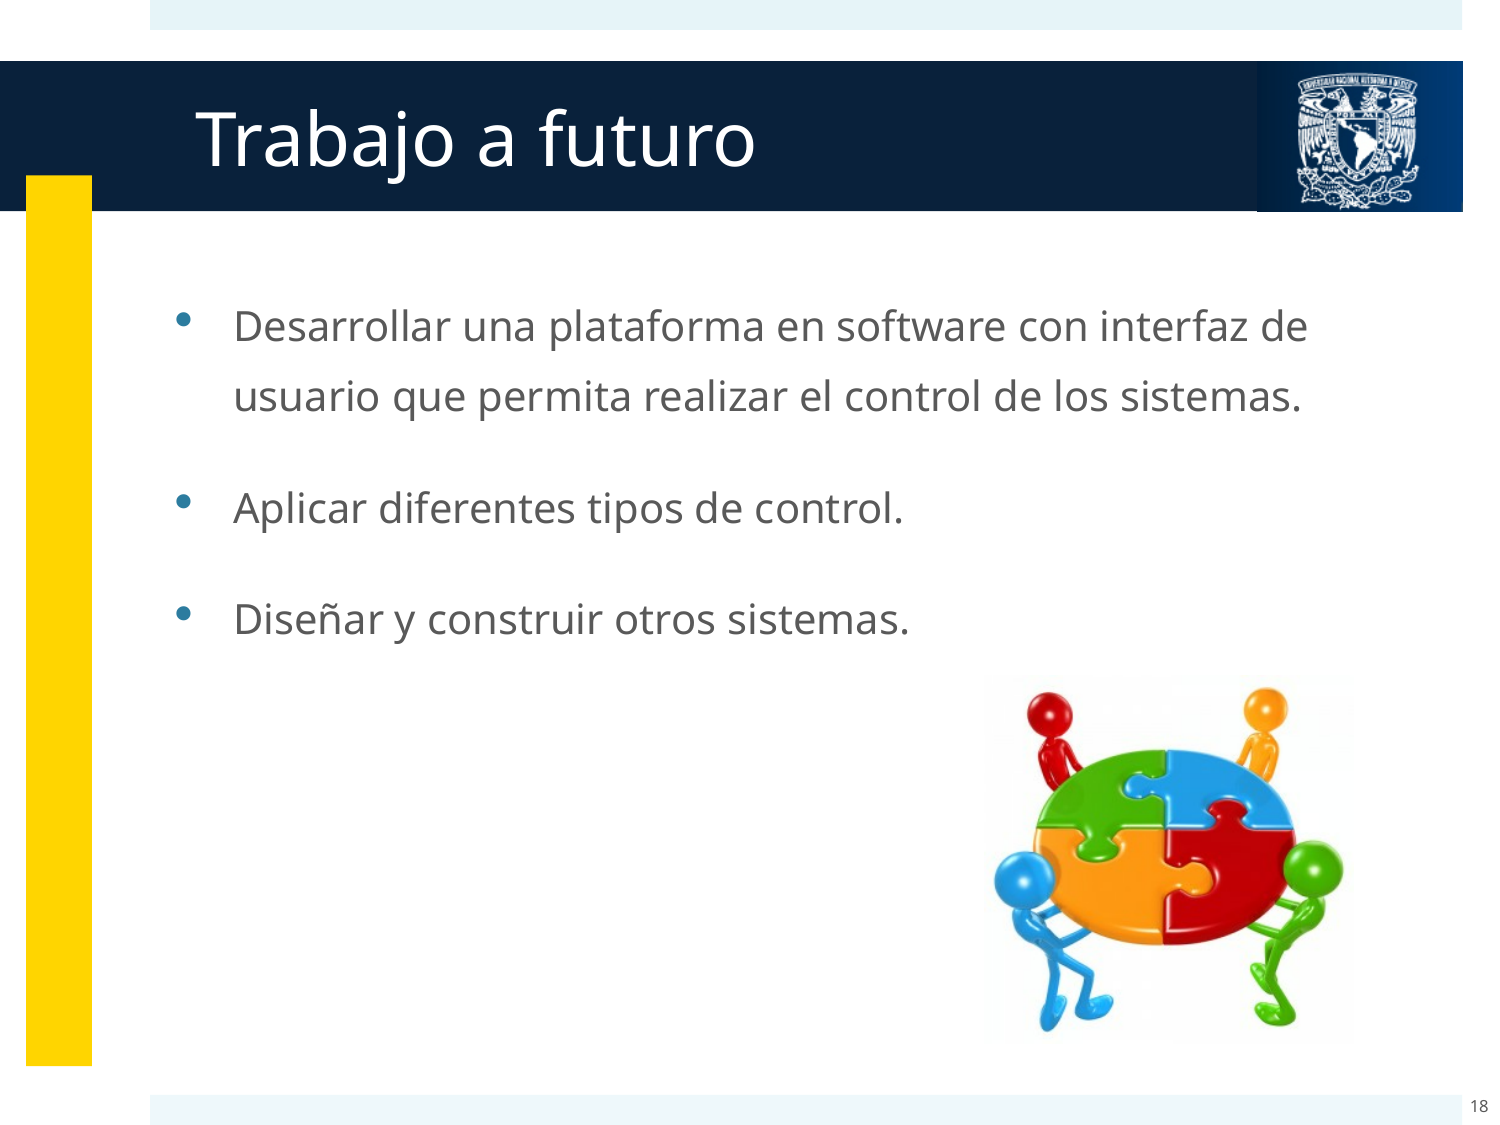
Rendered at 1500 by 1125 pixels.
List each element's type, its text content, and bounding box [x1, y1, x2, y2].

text_box [26, 175, 92, 1067]
picture [1257, 60, 1463, 212]
list Desarrollar una plataforma en software con interfaz de usuario que permita realizar el control de los sistemas. Aplicar diferentes tipos de control. Diseñar y construir otros sistemas. [161, 272, 1411, 875]
picture [984, 674, 1354, 1045]
slide_number 18 [1441, 1077, 1500, 1125]
title Trabajo a futuro [0, 61, 1257, 212]
